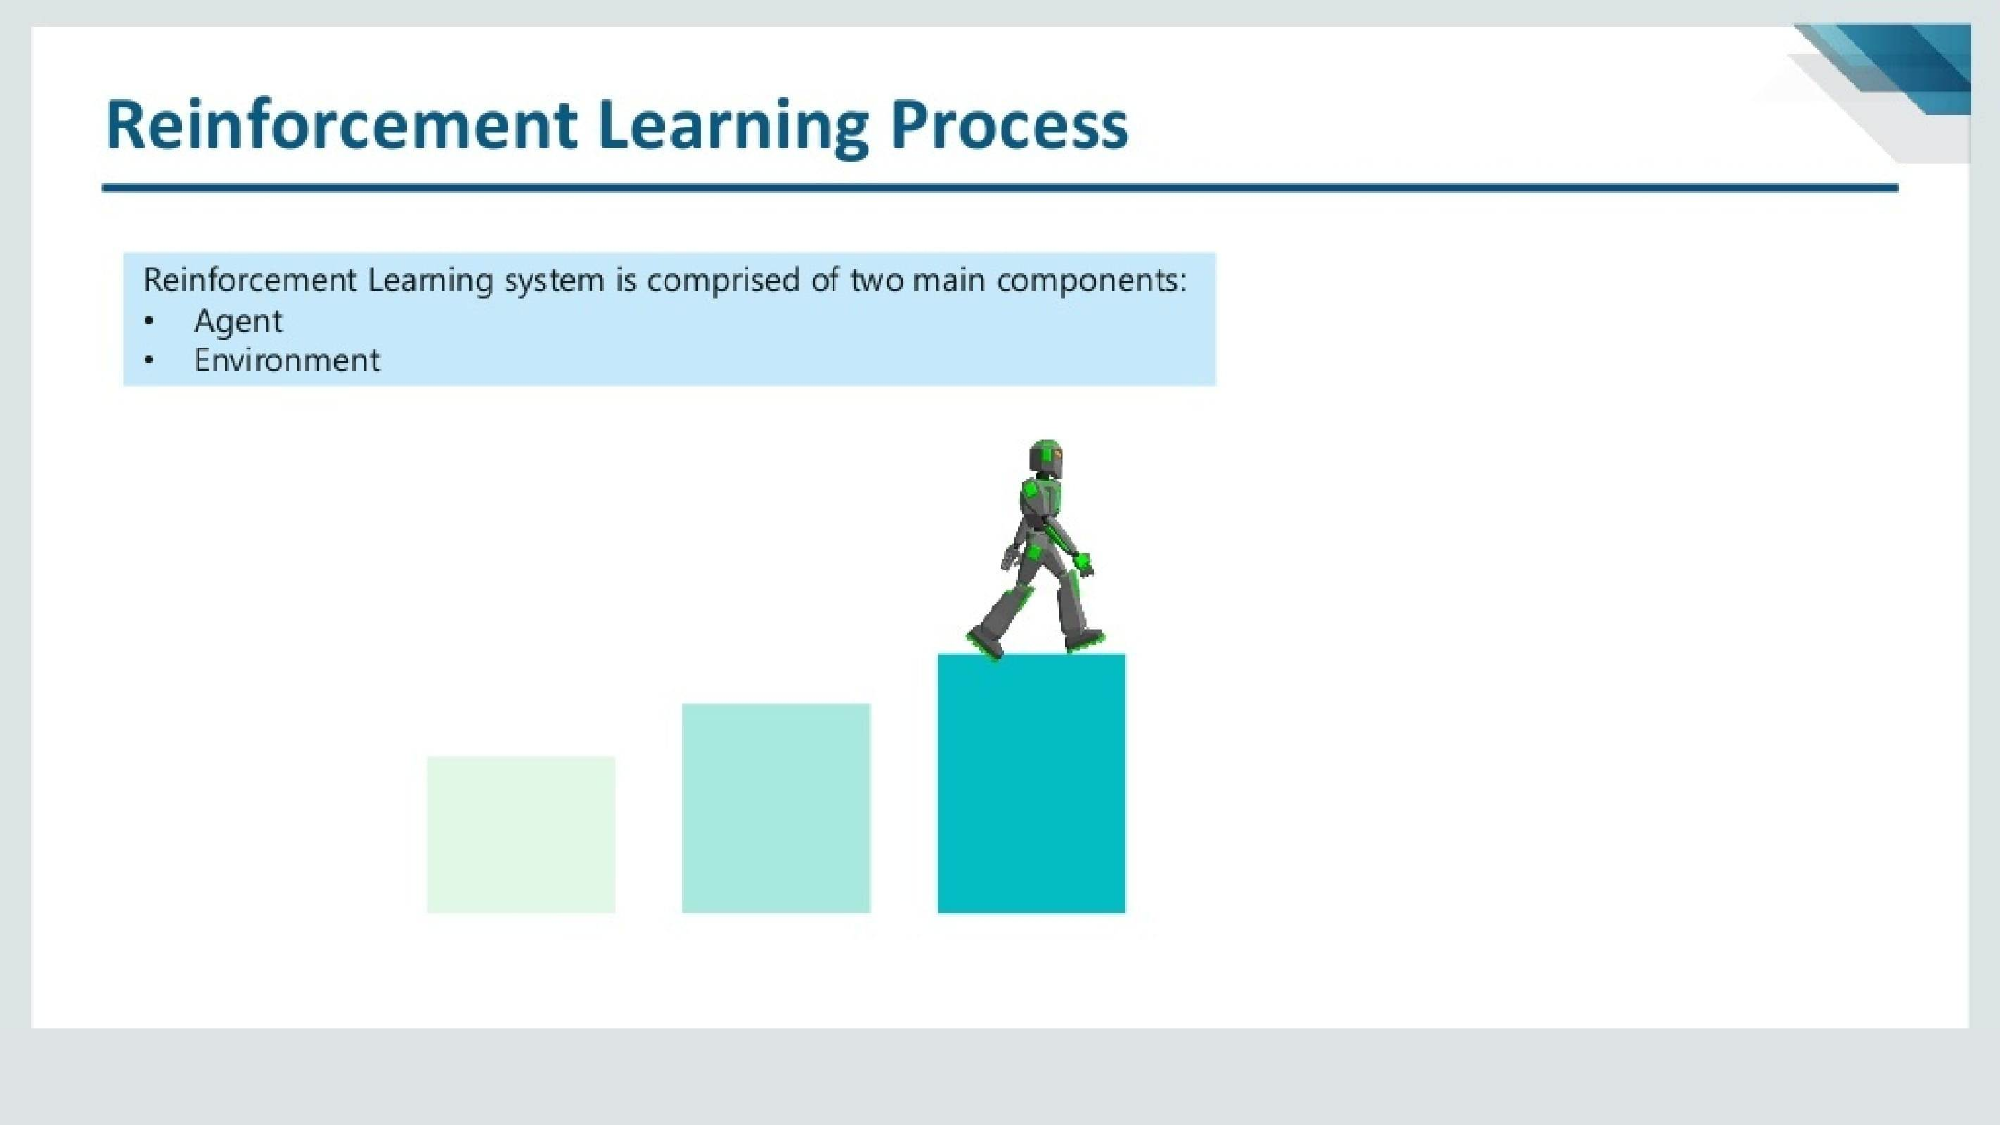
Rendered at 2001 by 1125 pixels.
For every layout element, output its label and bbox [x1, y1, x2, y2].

text_box [0, 1029, 2000, 1125]
picture [0, 0, 2000, 1029]
